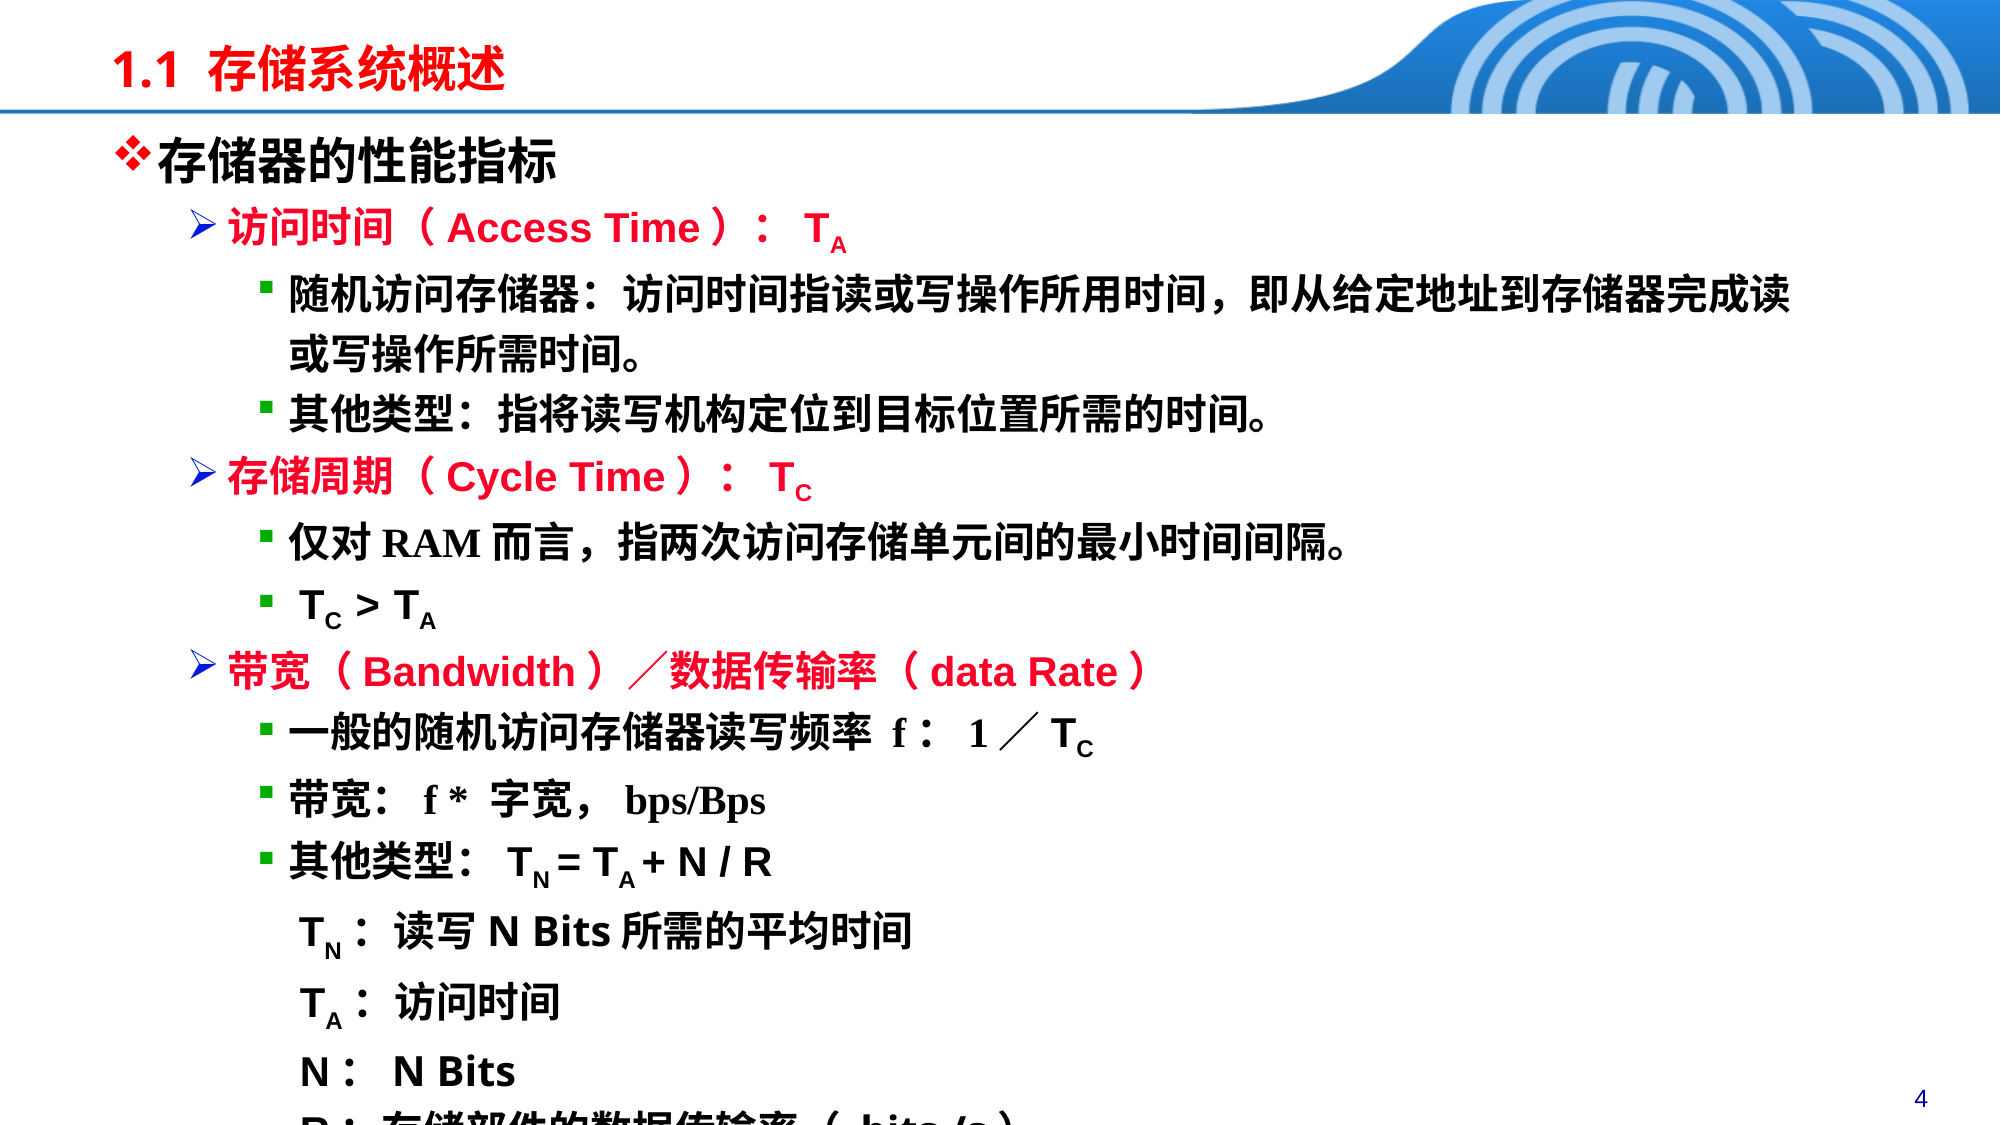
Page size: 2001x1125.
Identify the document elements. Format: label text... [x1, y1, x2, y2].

list 存储器的性能指标 访问时间（Access Time）：TA 随机访问存储器：访问时间指读或写操作所用时间，即从给定地址到存储器完成读或写操作所需时间。 其他类型：指将读写机构定位到目标位置所需的时间。 存储周期（Cycle Time）：TC 仅对RAM而言，指两次访问存储单元间的最小时间间隔。 TC > TA 带宽（Bandwidth）／数据传输率（data Rate） 一般的随机访问存储器读写频率 f：1／TC 带宽：f * 字宽，bps/Bps 其他类型：TN = TA + N / R TN：读写N Bits所需的平均时间 TA：访问时间 N：N Bits R：存储部件的数据传输率（ bits /s） [99, 113, 1816, 1096]
title 1.1 存储系统概述 [99, 40, 964, 103]
picture [0, 0, 2000, 114]
